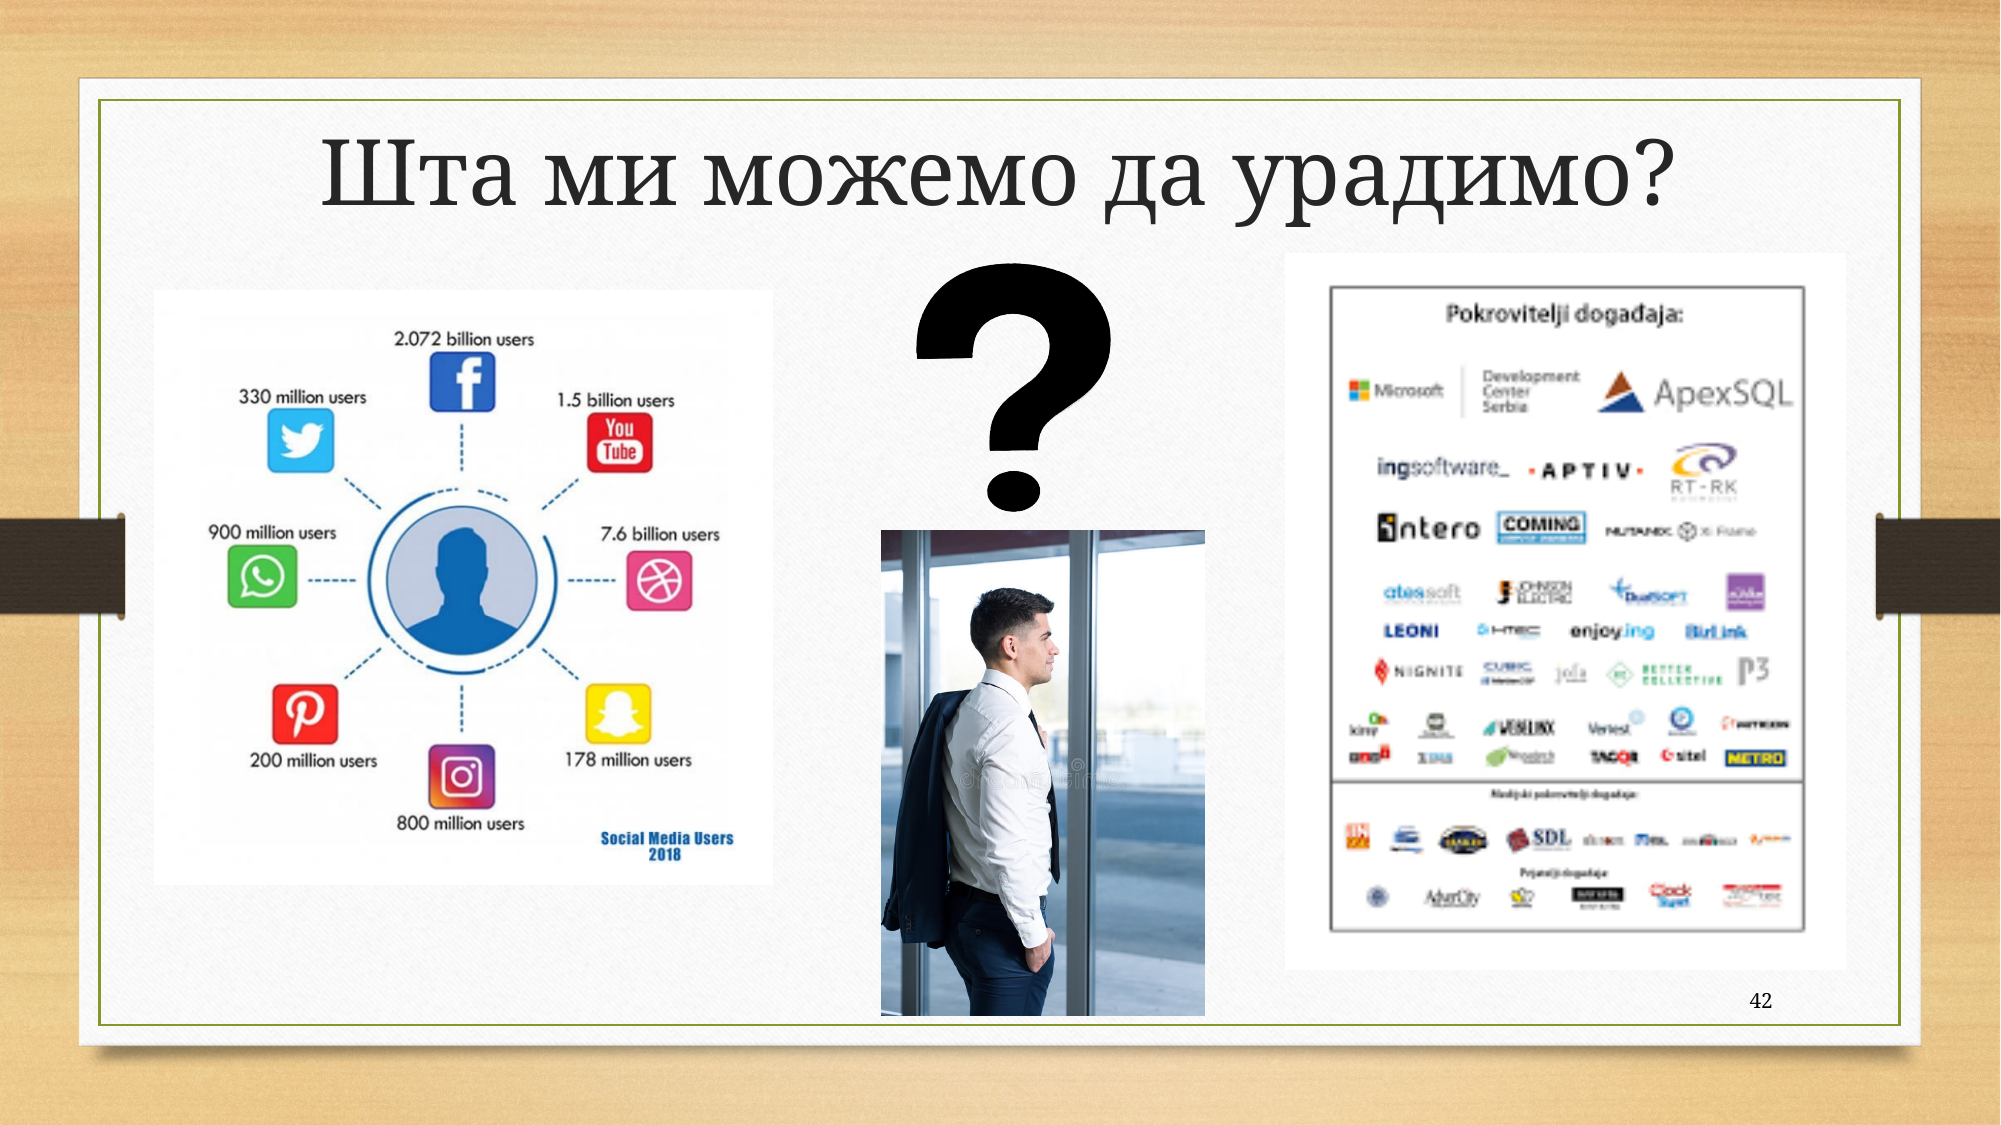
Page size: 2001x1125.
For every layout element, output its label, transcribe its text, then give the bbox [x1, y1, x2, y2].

picture [0, 0, 2001, 1125]
title Шта ми можемо да урадимо? [211, 117, 1787, 331]
slide_number 42 [1698, 979, 1788, 1025]
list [1284, 253, 1846, 971]
